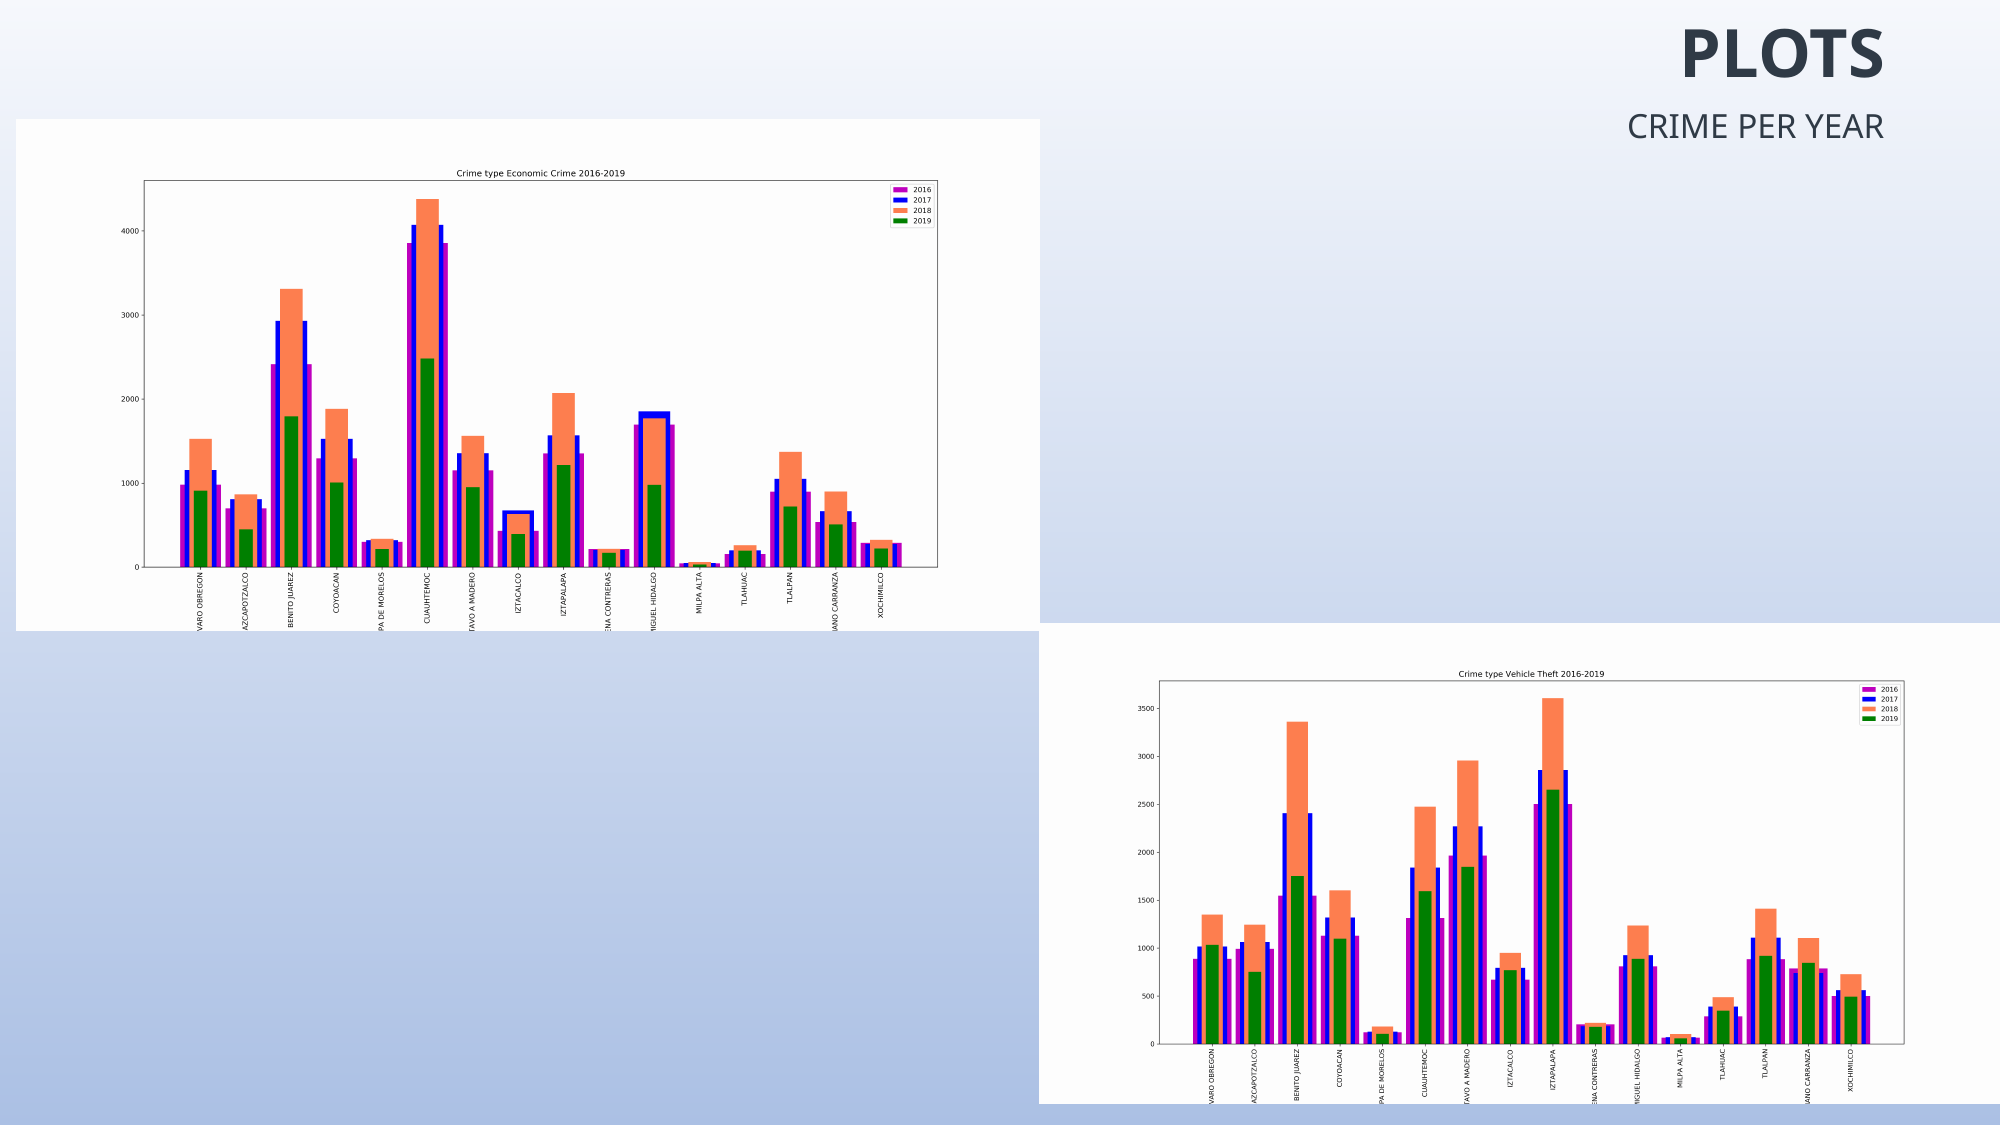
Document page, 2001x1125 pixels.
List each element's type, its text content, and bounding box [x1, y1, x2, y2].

picture [16, 119, 2000, 1104]
text_box Crime Per Year [637, 101, 1900, 149]
text_box Plots [637, 0, 1900, 101]
